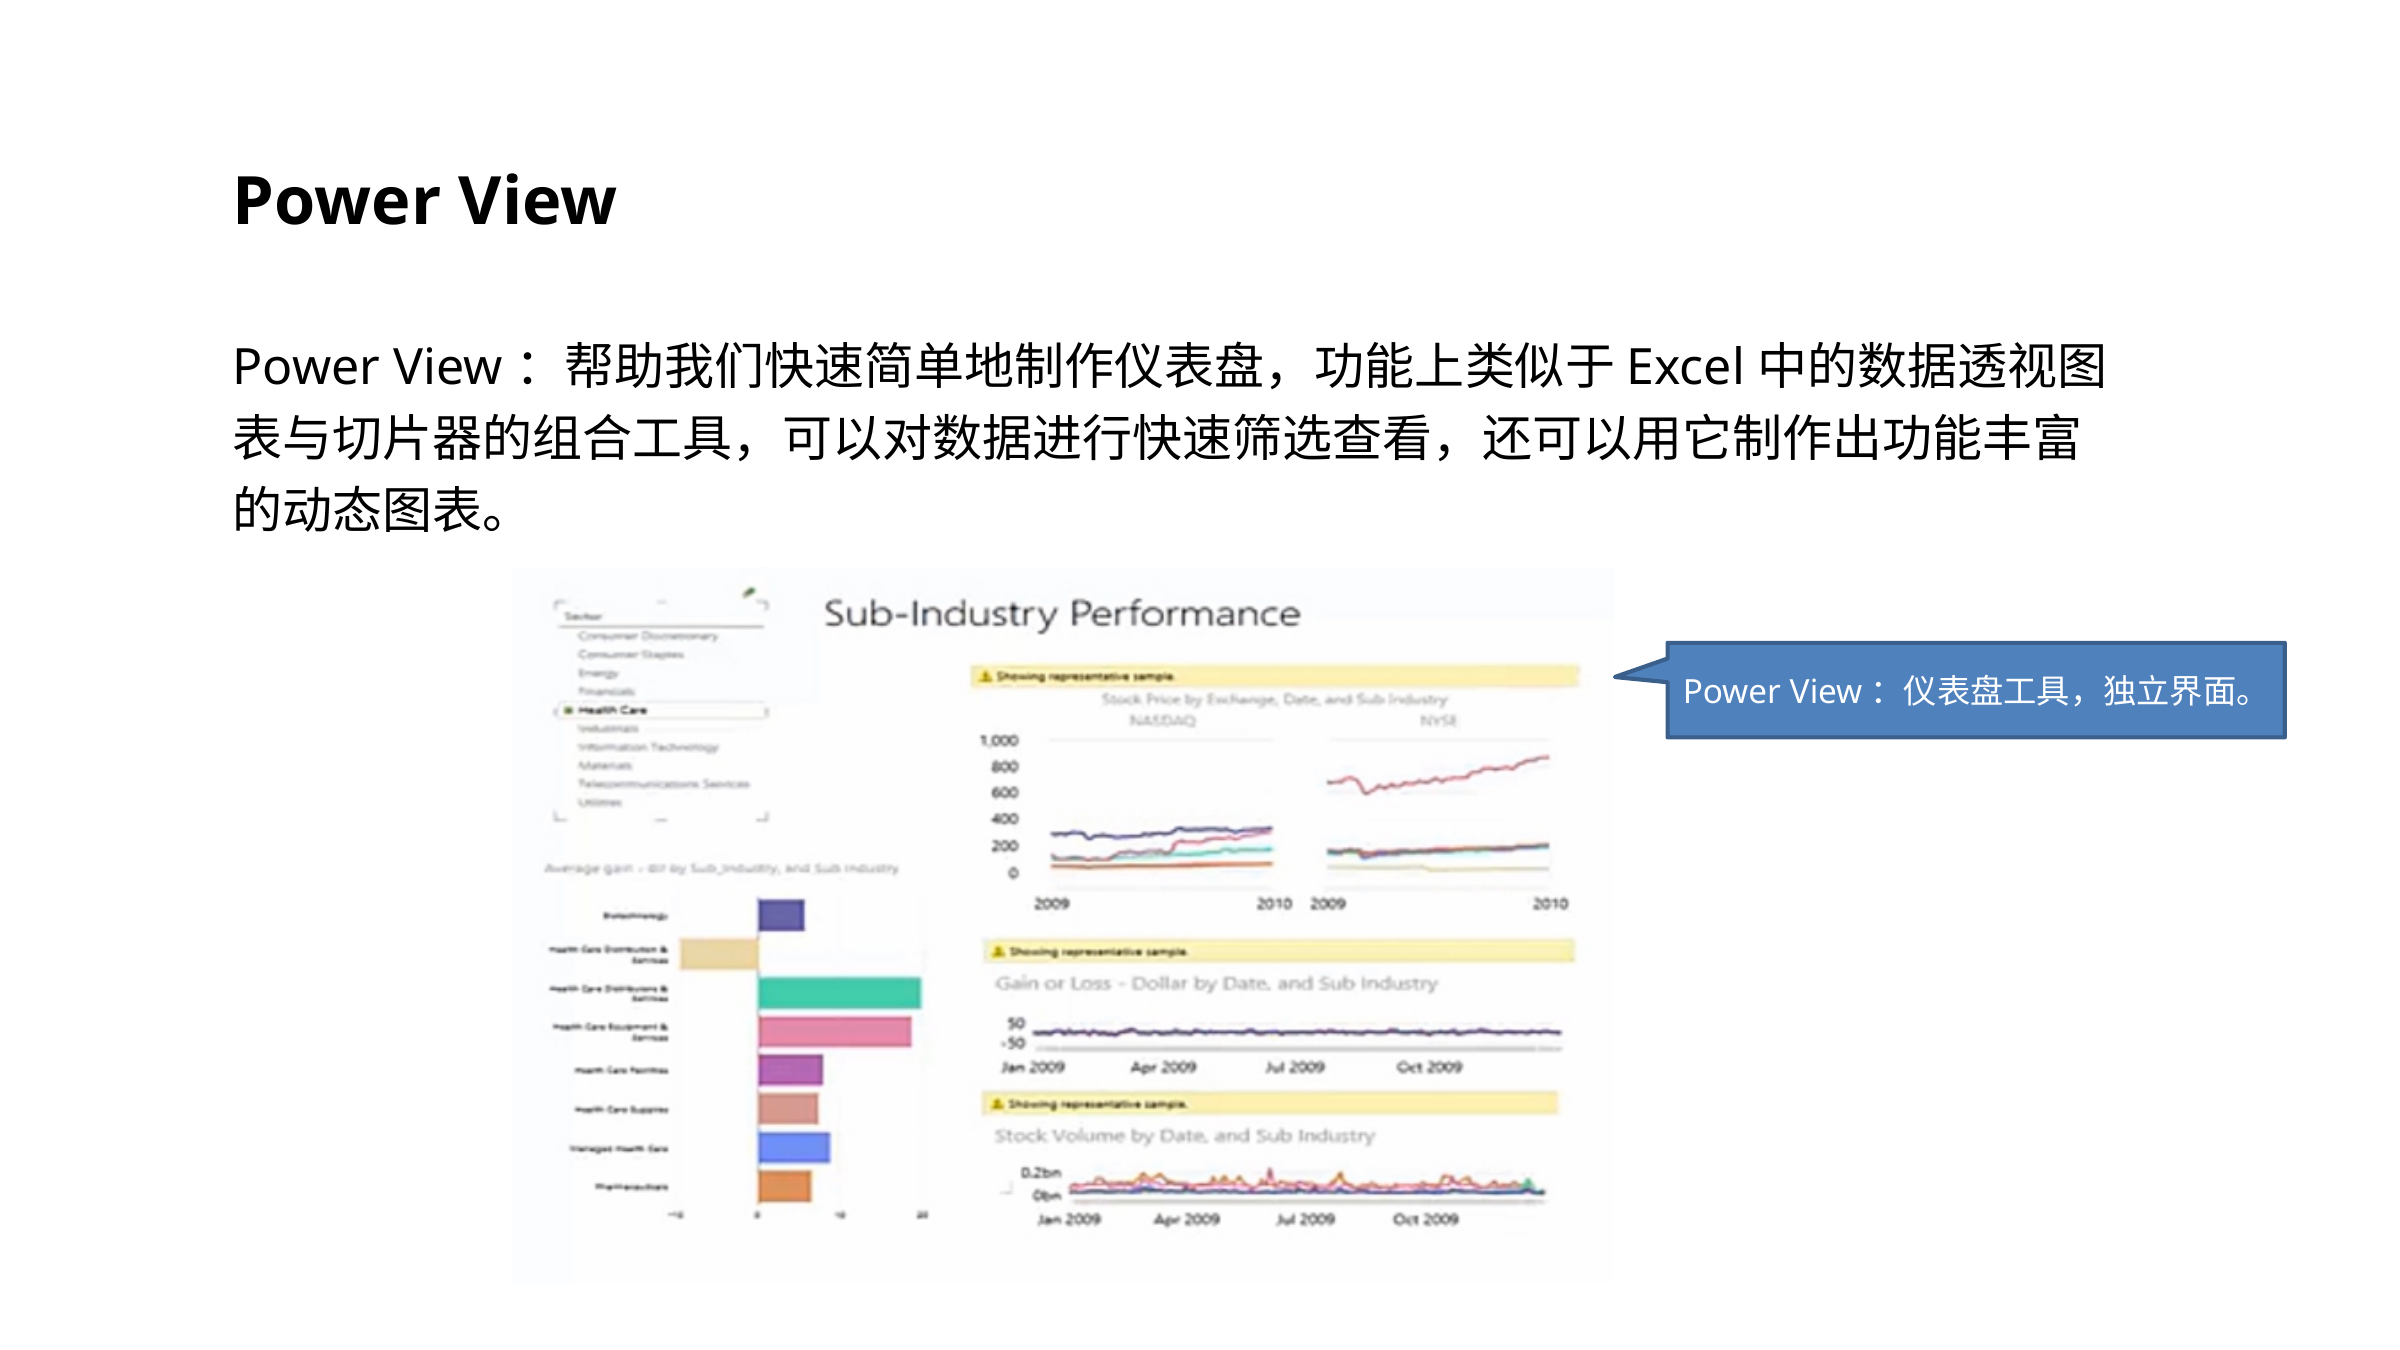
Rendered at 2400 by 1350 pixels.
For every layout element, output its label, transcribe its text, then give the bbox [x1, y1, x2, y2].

text_box Power View：帮助我们快速简单地制作仪表盘，功能上类似于Excel中的数据透视图表与切片器的组合工具，可以对数据进行快速筛选查看，还可以用它制作出功能丰富的动态图表。 [217, 314, 2140, 546]
text_box Power View：仪表盘工具，独立界面。 [1618, 640, 2287, 740]
text_box Power View [218, 150, 750, 246]
picture [512, 567, 1615, 1285]
